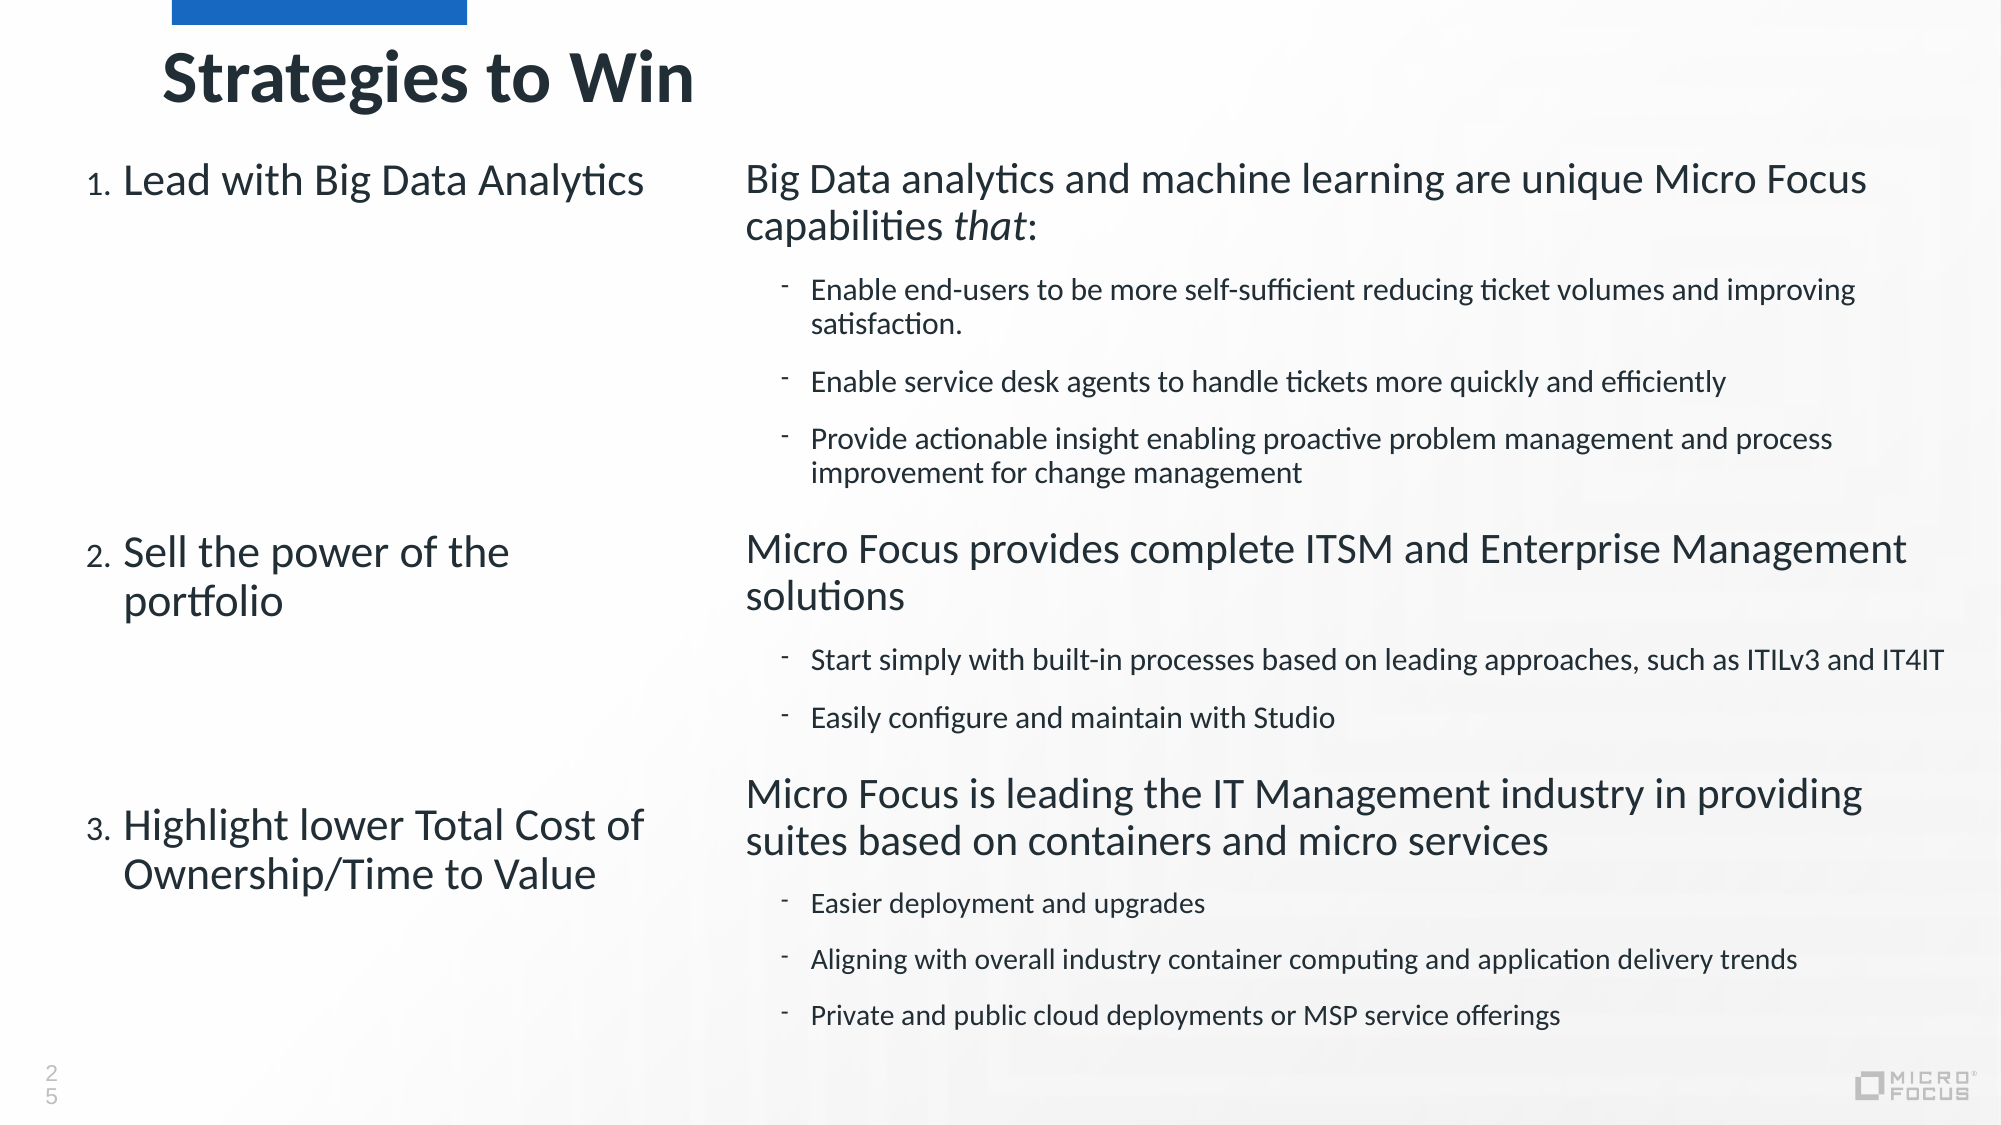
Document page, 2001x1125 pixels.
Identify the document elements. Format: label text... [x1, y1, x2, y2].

text_box Big Data analytics and machine learning are unique Micro Focus capabilities that: Enable end-users to be more self-sufficient reducing ticket volumes and improving satisfaction. Enable service desk agents to handle tickets more quickly and efficiently Provide actionable insight enabling proactive problem management and process improvement for change management Micro Focus provides complete ITSM and Enterprise Management solutions Start simply with built-in processes based on leading approaches, such as ITILv3 and IT4IT Easily configure and maintain with Studio Micro Focus is leading the IT Management industry in providing suites based on containers and micro services Easier deployment and upgrades Aligning with overall industry container computing and application delivery trends Private and public cloud deployments or MSP service offerings [738, 148, 1968, 1070]
slide_number 25 [37, 1050, 79, 1094]
title Strategies to Win [154, 29, 1848, 191]
list Lead with Big Data Analytics Sell the power of the portfolio Highlight lower Total Cost of Ownership/Time to Value [77, 147, 676, 964]
